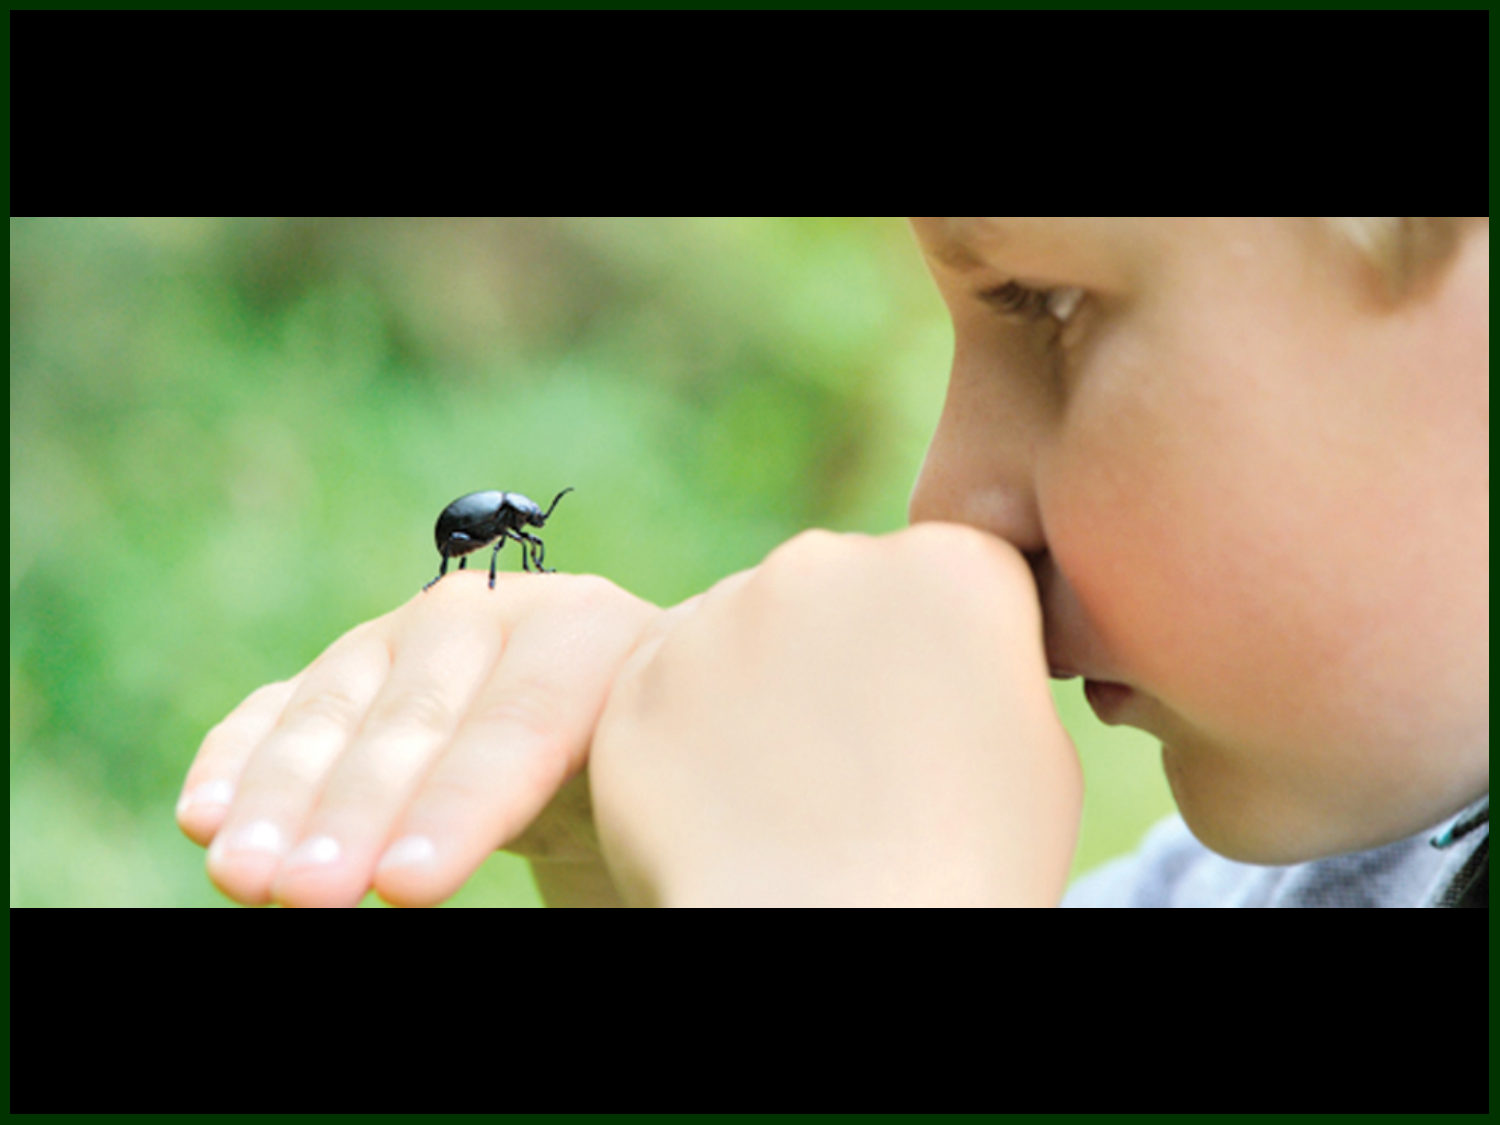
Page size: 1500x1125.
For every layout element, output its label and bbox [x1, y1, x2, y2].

picture [0, 217, 1500, 908]
text_box [0, 0, 1500, 217]
text_box [0, 908, 1500, 1125]
